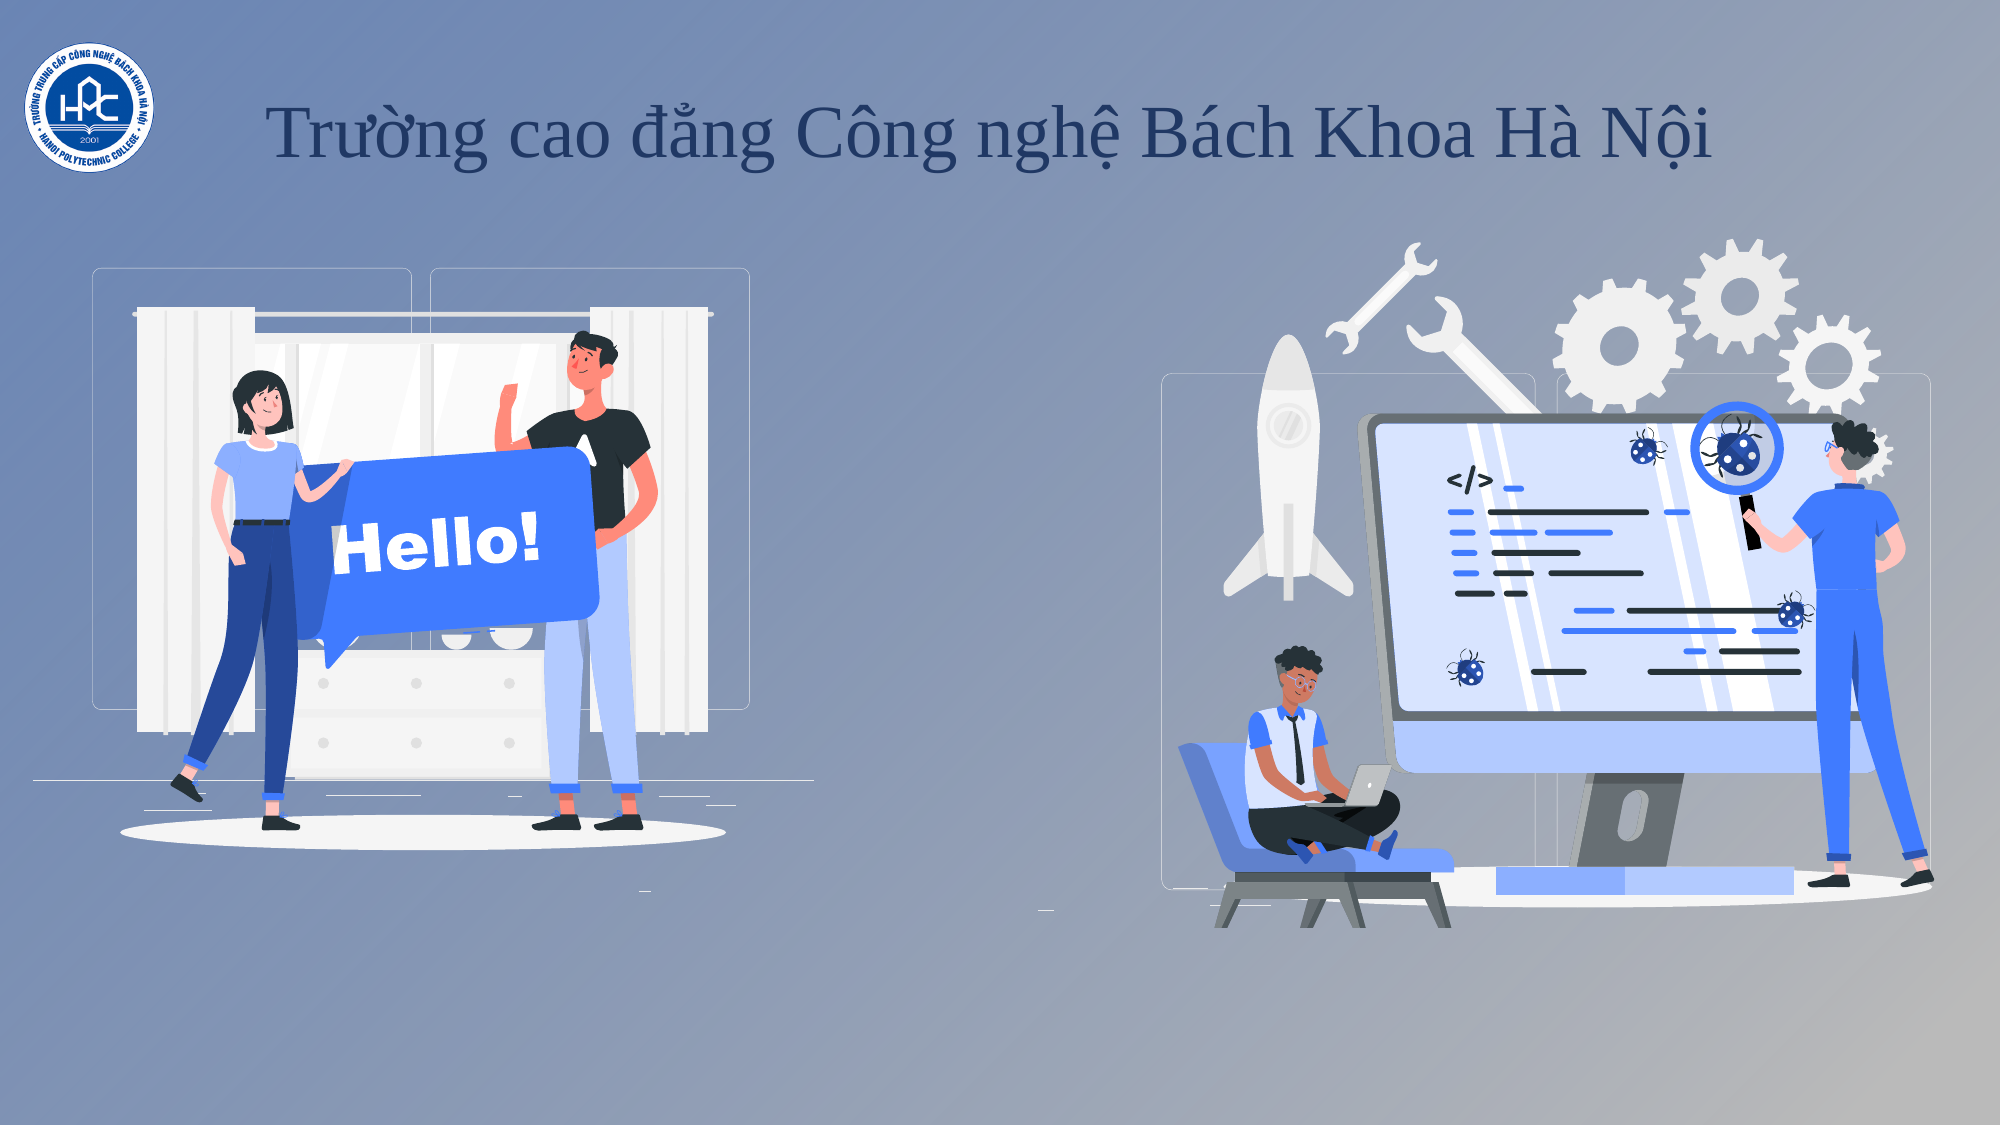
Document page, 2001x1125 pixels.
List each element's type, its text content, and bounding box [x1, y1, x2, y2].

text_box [355, 446, 600, 669]
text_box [1325, 242, 1438, 355]
text_box [1776, 314, 1882, 401]
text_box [494, 330, 659, 831]
text_box [0, 0, 2000, 1125]
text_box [1446, 413, 1690, 687]
text_box [1594, 278, 1687, 413]
text_box [1681, 238, 1799, 355]
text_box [1455, 687, 1881, 896]
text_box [32, 268, 814, 811]
text_box [120, 814, 727, 851]
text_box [1690, 401, 1935, 888]
text_box Trường cao đẳng Công nghệ Bách Khoa Hà Nội [250, 75, 1749, 180]
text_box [1173, 645, 1455, 928]
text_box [1406, 296, 1598, 413]
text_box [1223, 334, 1354, 601]
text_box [170, 370, 355, 831]
text_box [1455, 888, 1932, 908]
picture [0, 42, 186, 173]
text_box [1357, 413, 1446, 645]
